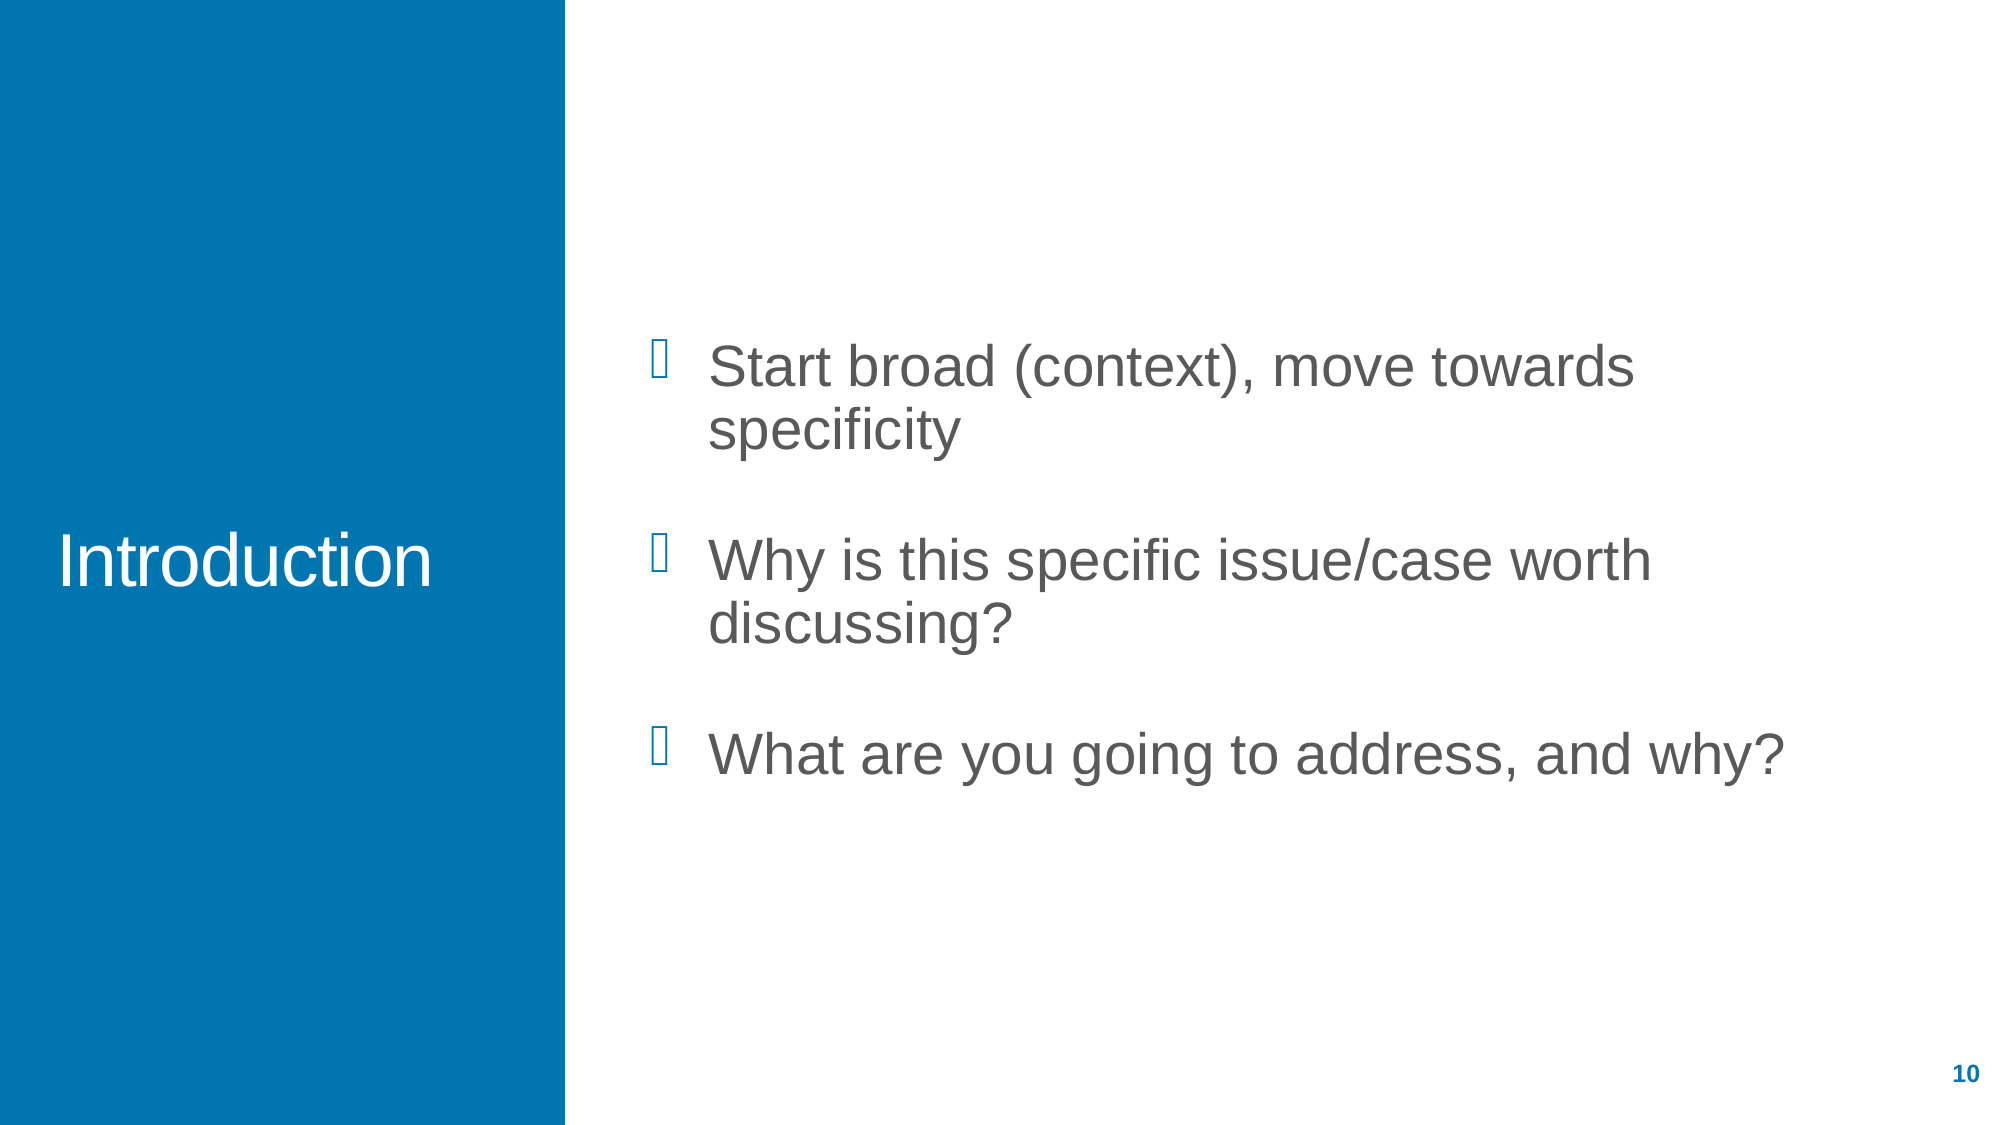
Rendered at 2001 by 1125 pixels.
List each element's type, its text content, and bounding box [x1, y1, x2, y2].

list Start broad (context), move towards specificity Why is this specific issue/case worth discussing? What are you going to address, and why? [634, 141, 1835, 982]
slide_number 10 [1744, 1042, 1996, 1103]
title Introduction [41, 184, 525, 940]
